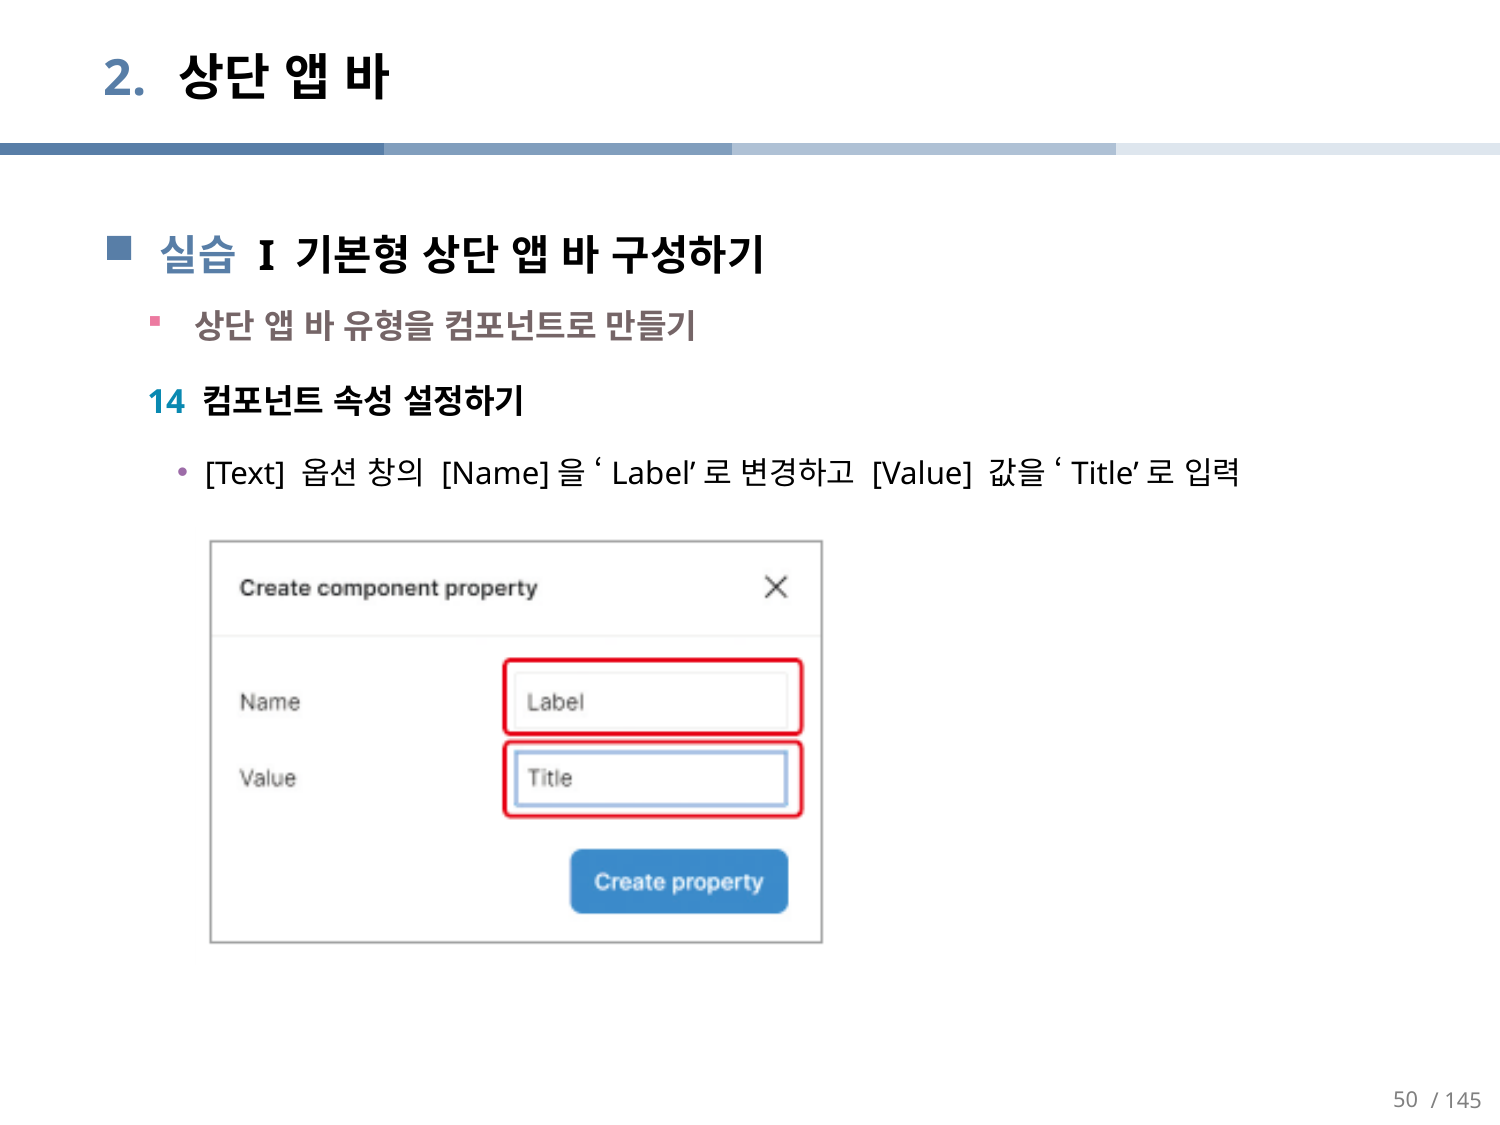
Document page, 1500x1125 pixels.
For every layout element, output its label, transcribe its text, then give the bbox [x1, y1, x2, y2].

list 실습 I 기본형 상단 앱 바 구성하기 상단 앱 바 유형을 컴포넌트로 만들기 14 컴포넌트 속성 설정하기 [Text] 옵션 창의 [Name]을 ‘Label’로 변경하고 [Value] 값을 ‘Title’로 입력 [88, 196, 1412, 1083]
picture [194, 526, 842, 965]
title 상단 앱 바 [88, 30, 1211, 121]
